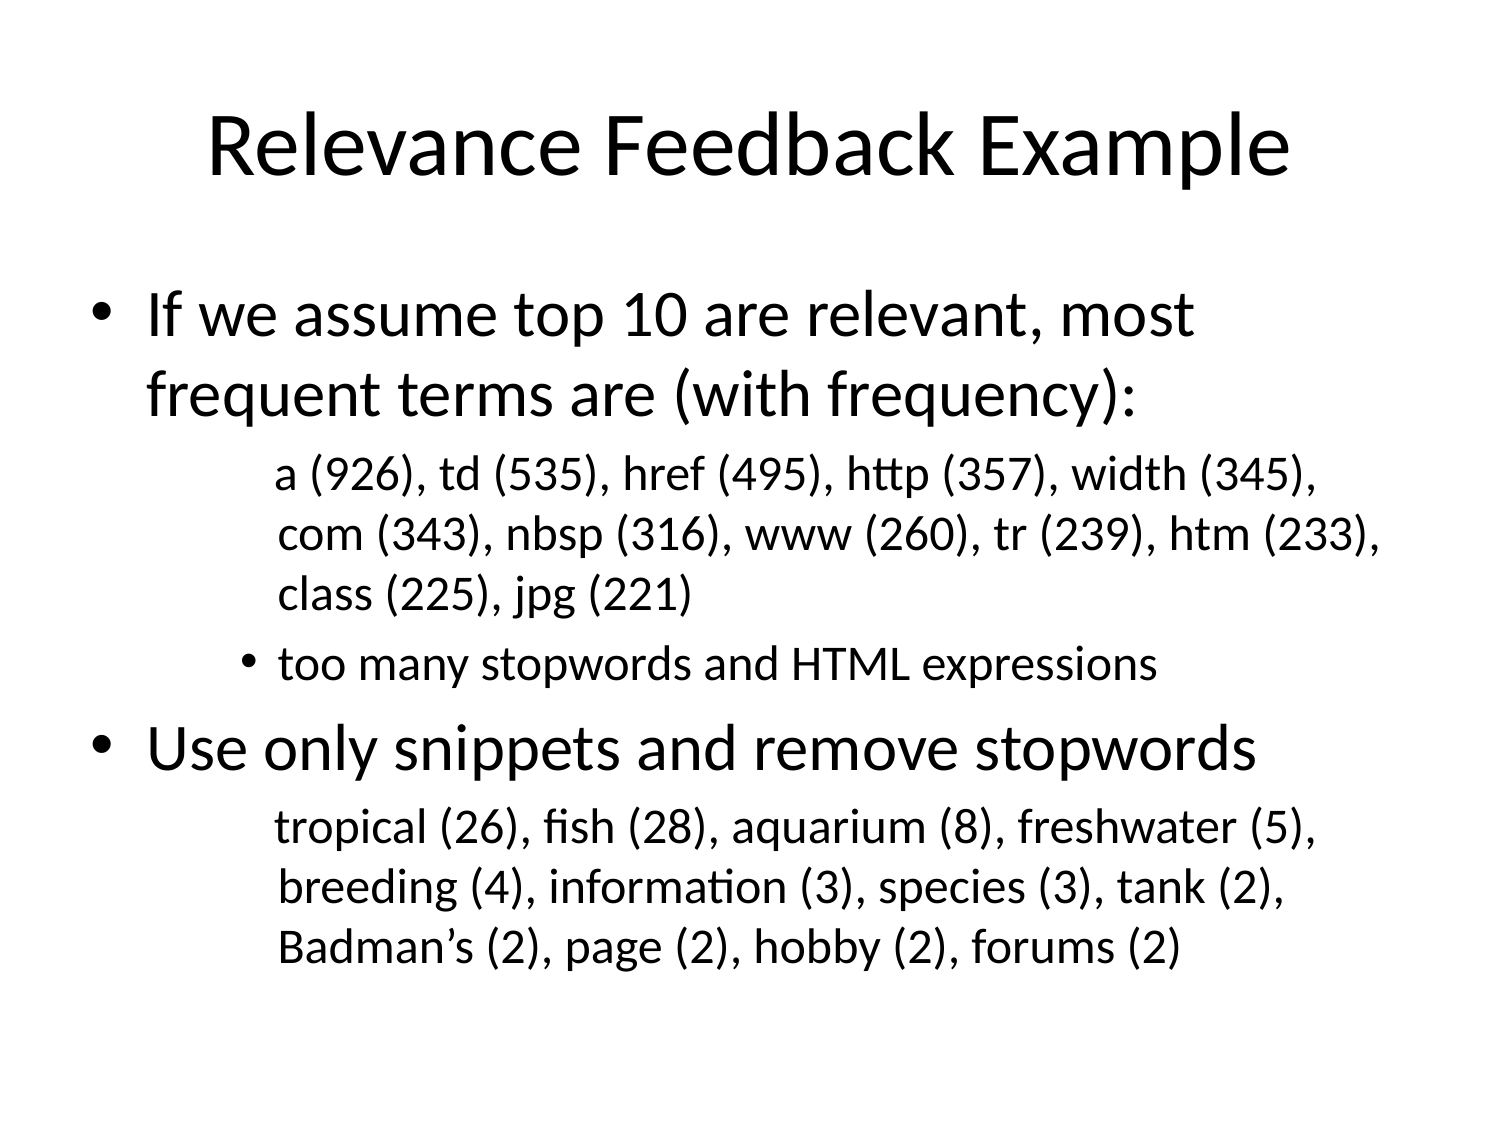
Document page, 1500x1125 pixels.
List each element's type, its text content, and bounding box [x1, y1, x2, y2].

list If we assume top 10 are relevant, most frequent terms are (with frequency): a (926), td (535), href (495), http (357), width (345), com (343), nbsp (316), www (260), tr (239), htm (233), class (225), jpg (221) too many stopwords and HTML expressions Use only snippets and remove stopwords tropical (26), fish (28), aquarium (8), freshwater (5), breeding (4), information (3), species (3), tank (2), Badman’s (2), page (2), hobby (2), forums (2) [75, 262, 1425, 1005]
title Relevance Feedback Example [75, 45, 1425, 233]
